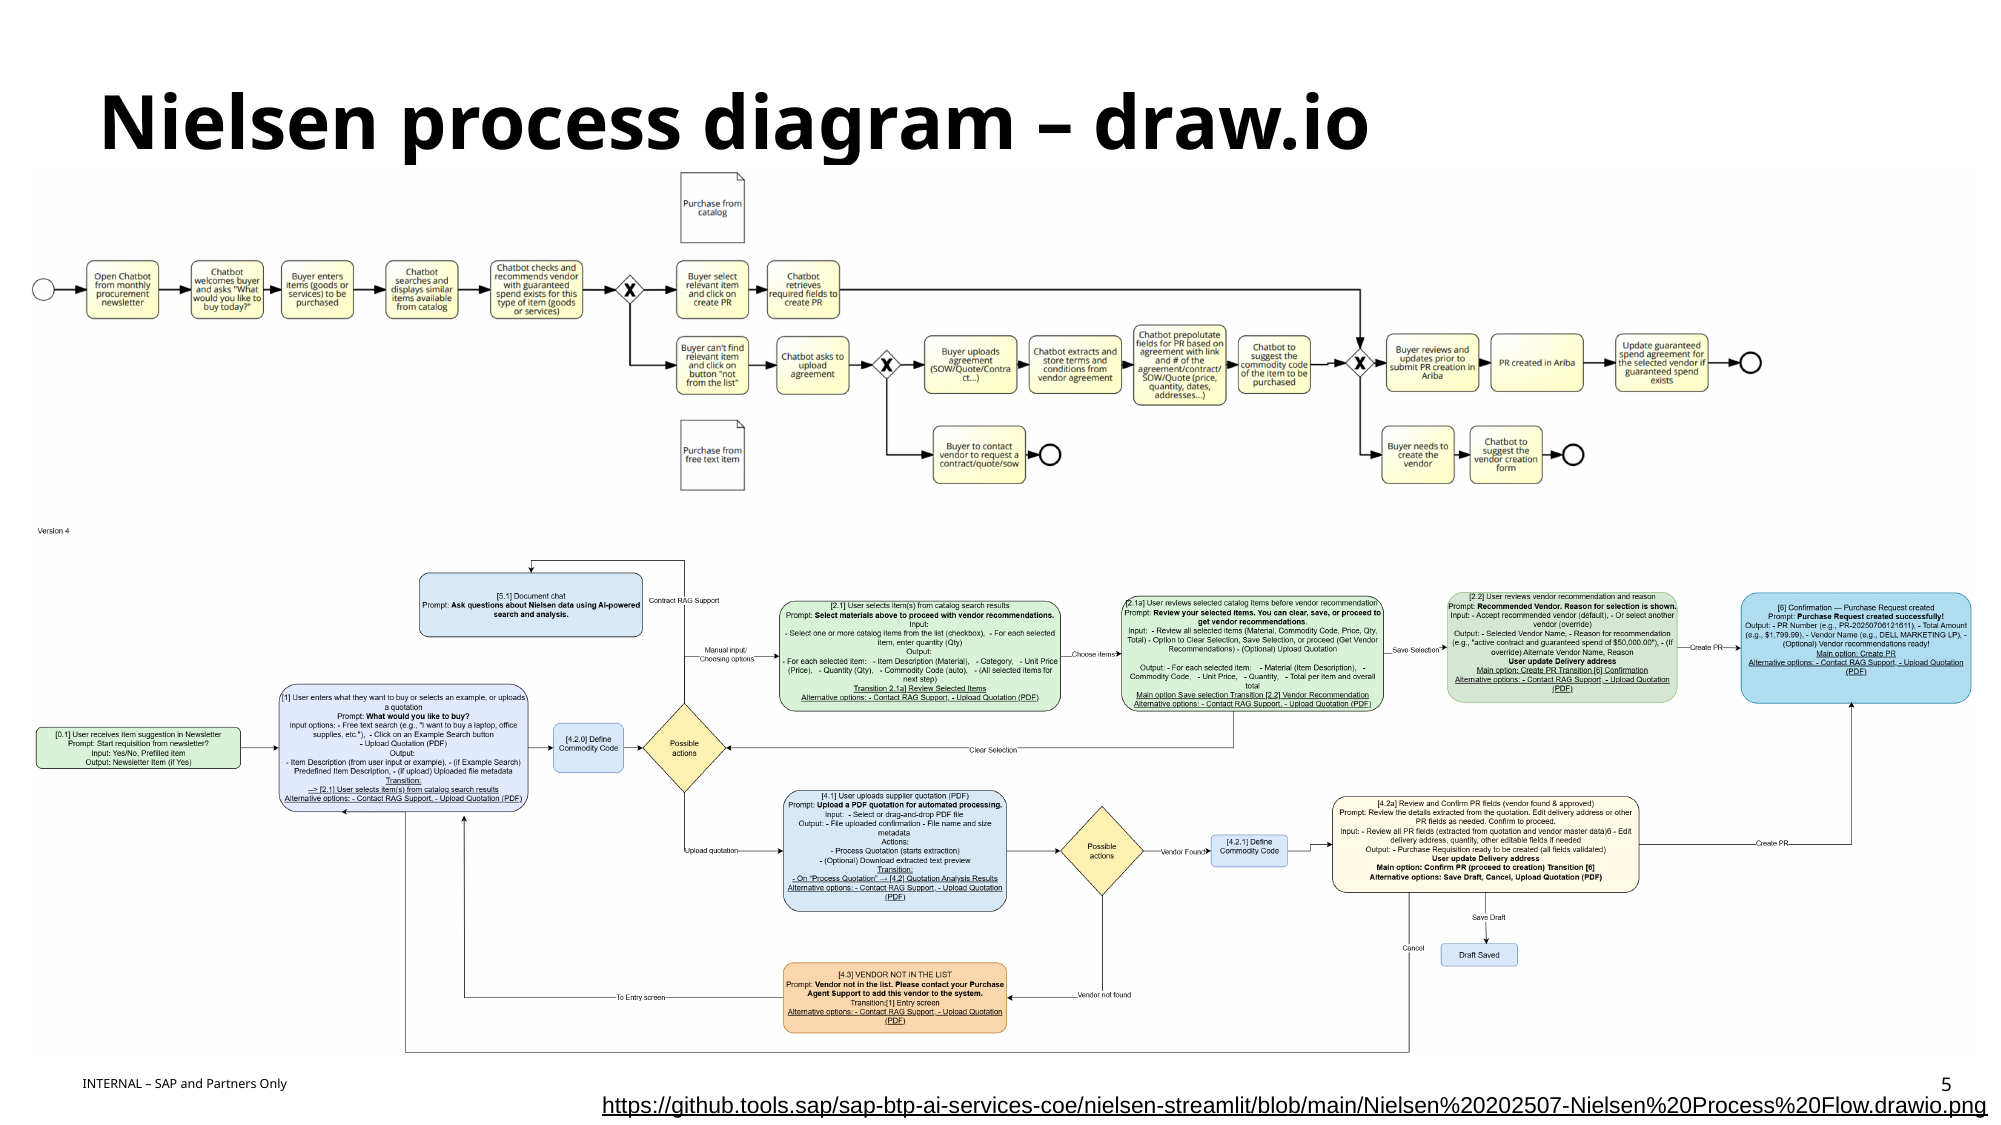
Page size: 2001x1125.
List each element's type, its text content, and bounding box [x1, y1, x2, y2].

text_box https://github.tools.sap/sap-btp-ai-services-coe/nielsen-streamlit/blob/main/Nielsen%20202507-Nielsen%20Process%20Flow.drawio.png [587, 1082, 2001, 1125]
text_box Nielsen process diagram – draw.io [83, 67, 1918, 159]
picture [30, 164, 1972, 1058]
